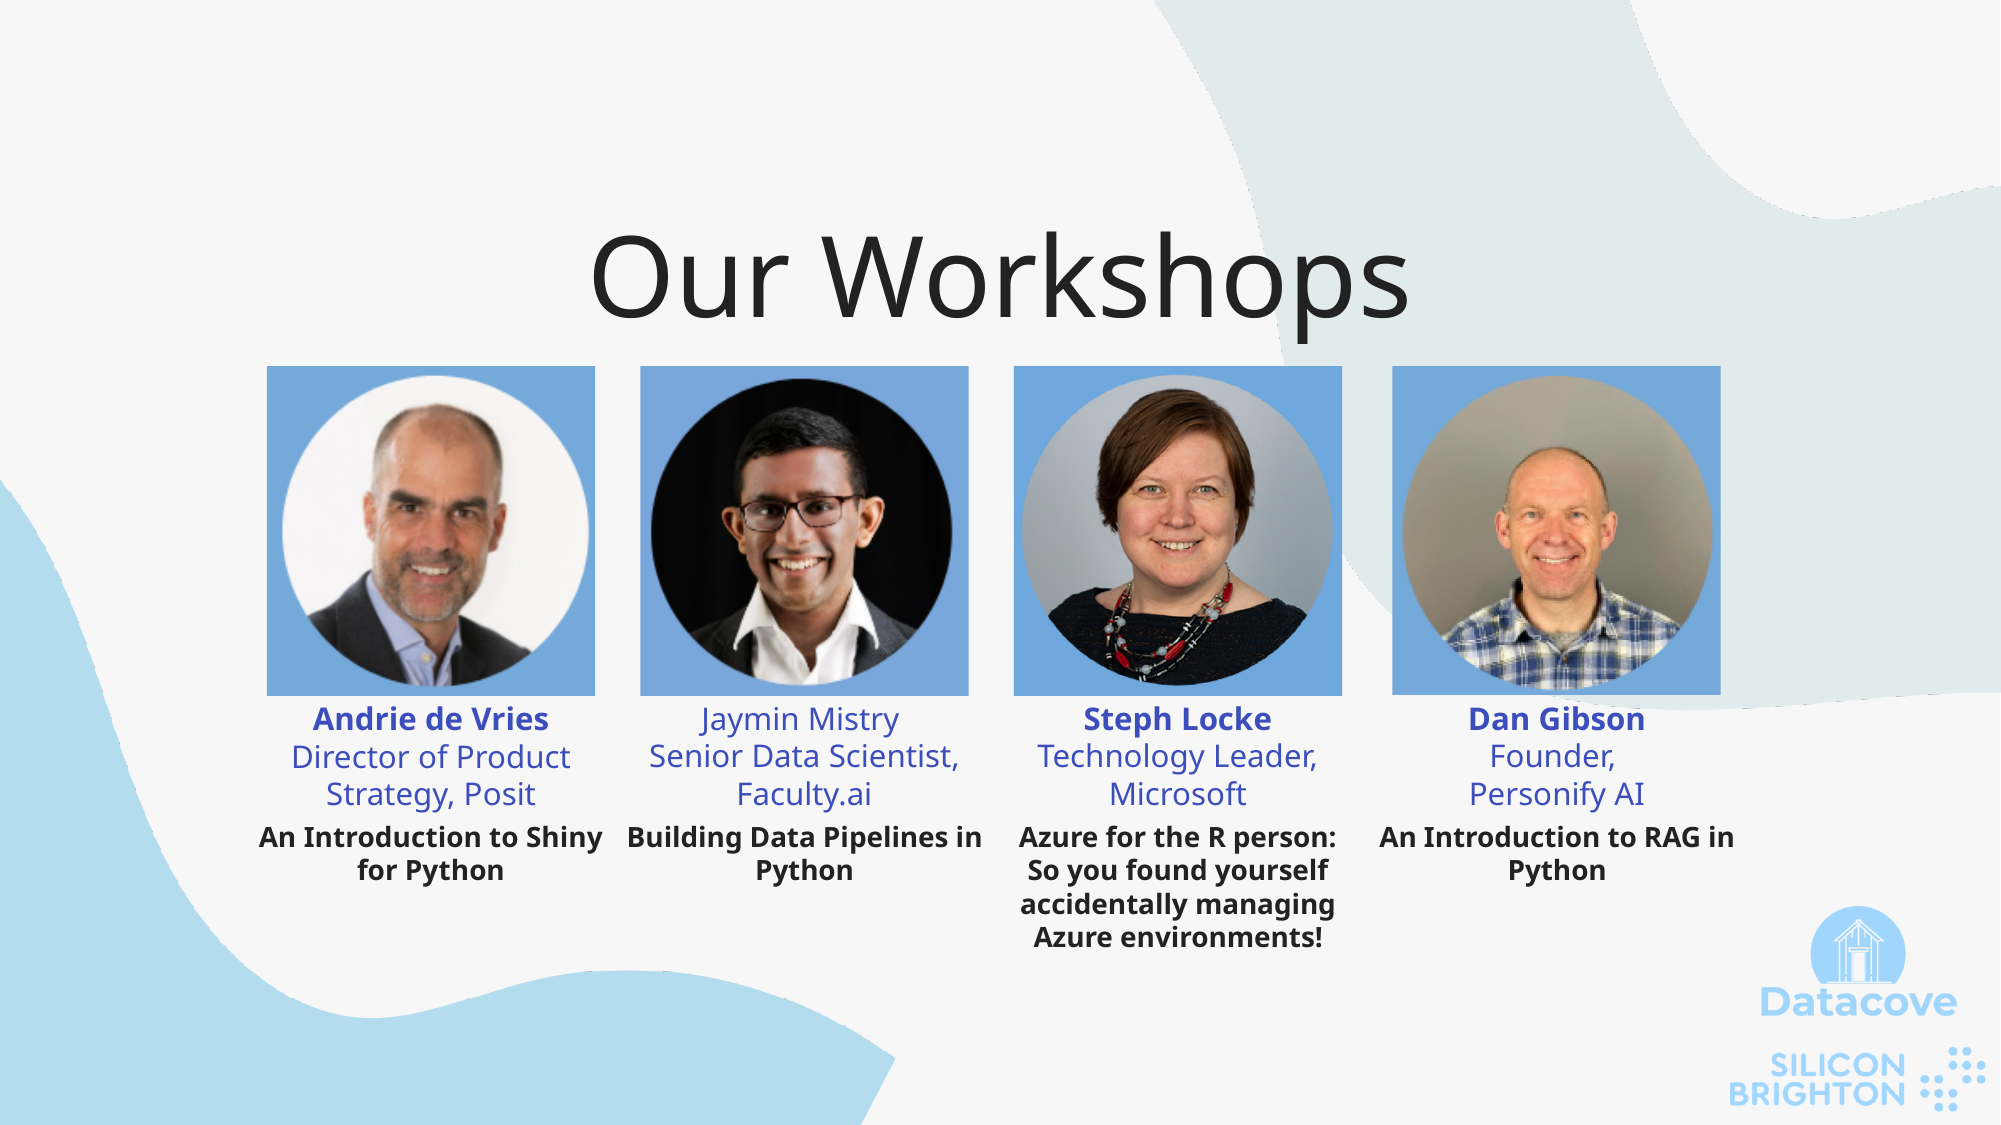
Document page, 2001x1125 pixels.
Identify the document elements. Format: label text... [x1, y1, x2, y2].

text_box An Introduction to Shiny for Python [253, 819, 609, 954]
text_box Jaymin Mistry Senior Data Scientist, Faculty.ai [626, 698, 983, 819]
text_box Steph Locke Technology Leader, Microsoft [999, 698, 1356, 819]
text_box Dan Gibson Founder, Personify AI [1379, 698, 1735, 819]
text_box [1392, 366, 1721, 695]
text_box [266, 366, 596, 696]
text_box Andrie de Vries Director of Product Strategy, Posit [253, 698, 609, 813]
text_box [1758, 906, 1958, 1026]
text_box Azure for the R person: So you found yourself accidentally managing Azure environments! [999, 819, 1356, 954]
text_box Building Data Pipelines in Python [626, 819, 983, 887]
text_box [640, 366, 969, 696]
text_box [1698, 920, 2000, 1125]
text_box [1012, 0, 2000, 744]
text_box [0, 72, 1008, 1125]
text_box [1013, 366, 1343, 696]
text_box Our Workshops [317, 205, 1683, 341]
text_box An Introduction to RAG in Python [1379, 819, 1735, 887]
